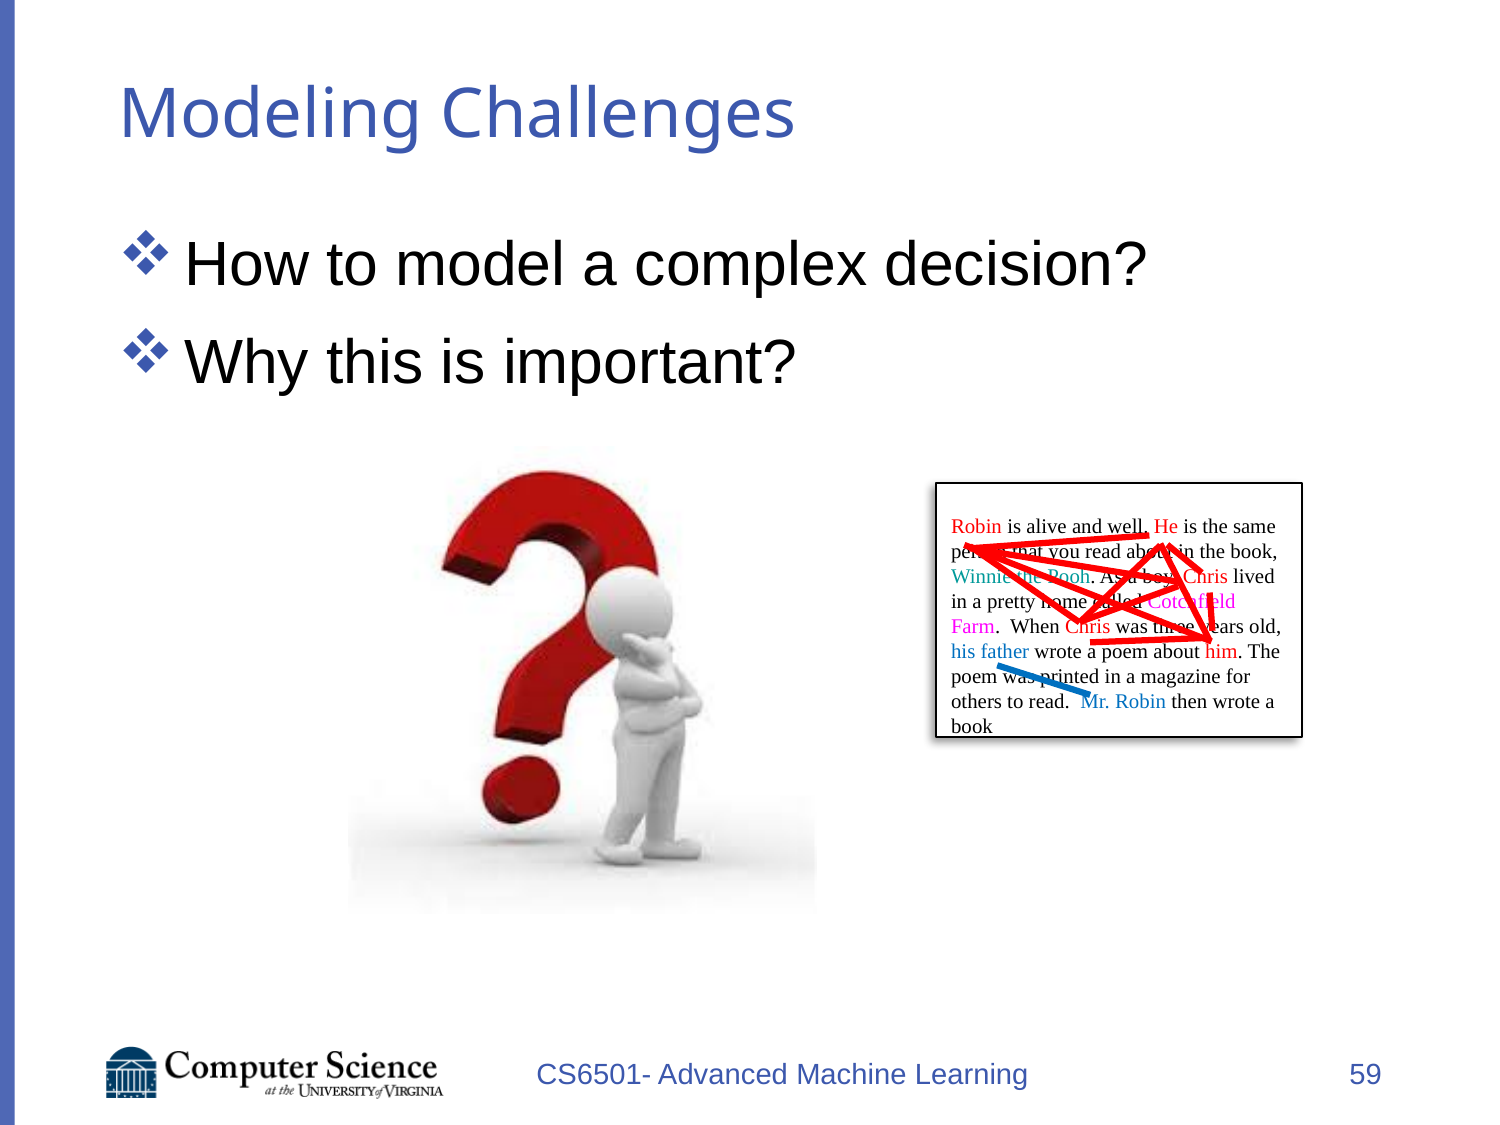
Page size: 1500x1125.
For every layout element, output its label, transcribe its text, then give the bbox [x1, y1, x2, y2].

footer CS6501- Advanced Machine Learning [496, 1042, 1069, 1103]
picture [103, 1045, 450, 1099]
title Modeling Challenges [103, 59, 1397, 171]
slide_number 59 [1177, 1042, 1397, 1103]
picture [347, 446, 817, 914]
text_box Robin is alive and well. He is the same person that you read about in the book, Winnie the Pooh. As a boy, Chris lived in a pretty home called Cotchfield Farm. When Chris was three years old, his father wrote a poem about him. The poem was printed in a magazine for others to read. Mr. Robin then wrote a book [936, 482, 1303, 738]
list How to model a complex decision? Why this is important? [103, 208, 1397, 1014]
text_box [964, 535, 1213, 695]
